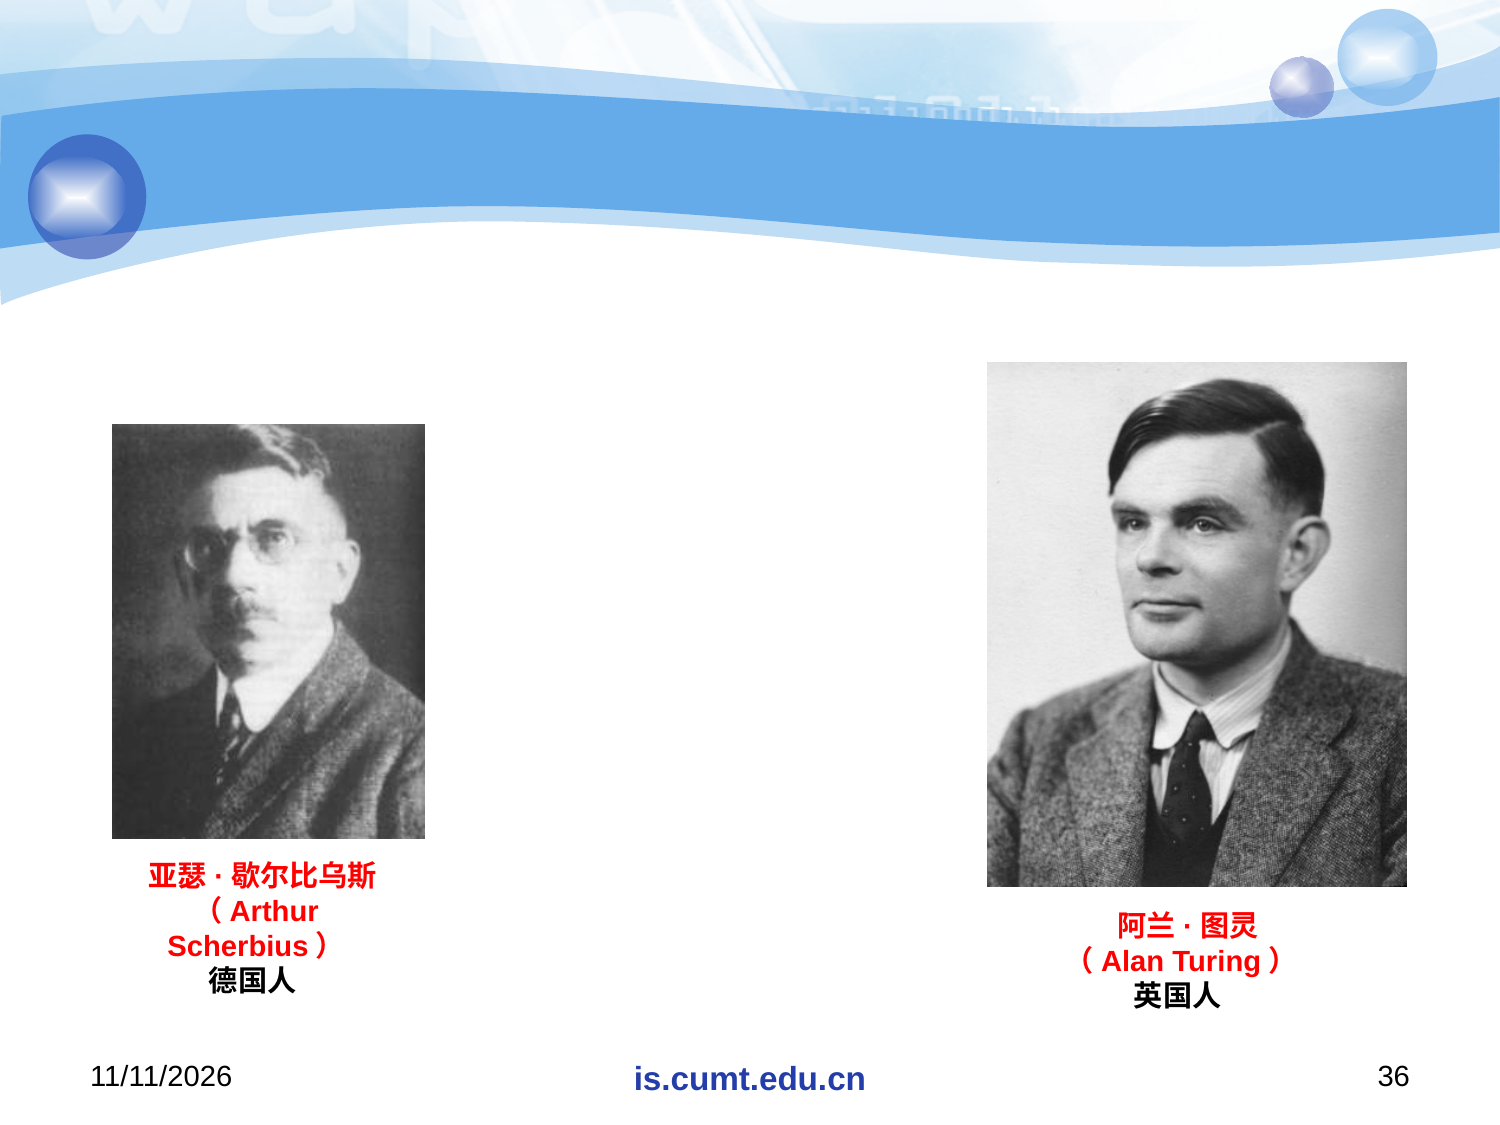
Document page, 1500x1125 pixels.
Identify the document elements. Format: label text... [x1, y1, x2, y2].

text_box 亚瑟·歇尔比乌斯 （Arthur Scherbius） 德国人 [99, 849, 413, 1005]
slide_number 36 [1074, 1049, 1426, 1103]
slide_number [74, 1049, 426, 1103]
picture [112, 424, 426, 840]
text_box 阿兰·图灵 （Alan Turing） 英国人 [1024, 899, 1338, 1020]
picture [987, 362, 1408, 888]
picture [0, 0, 1500, 113]
footer is.cumt.edu.cn [512, 1049, 988, 1103]
